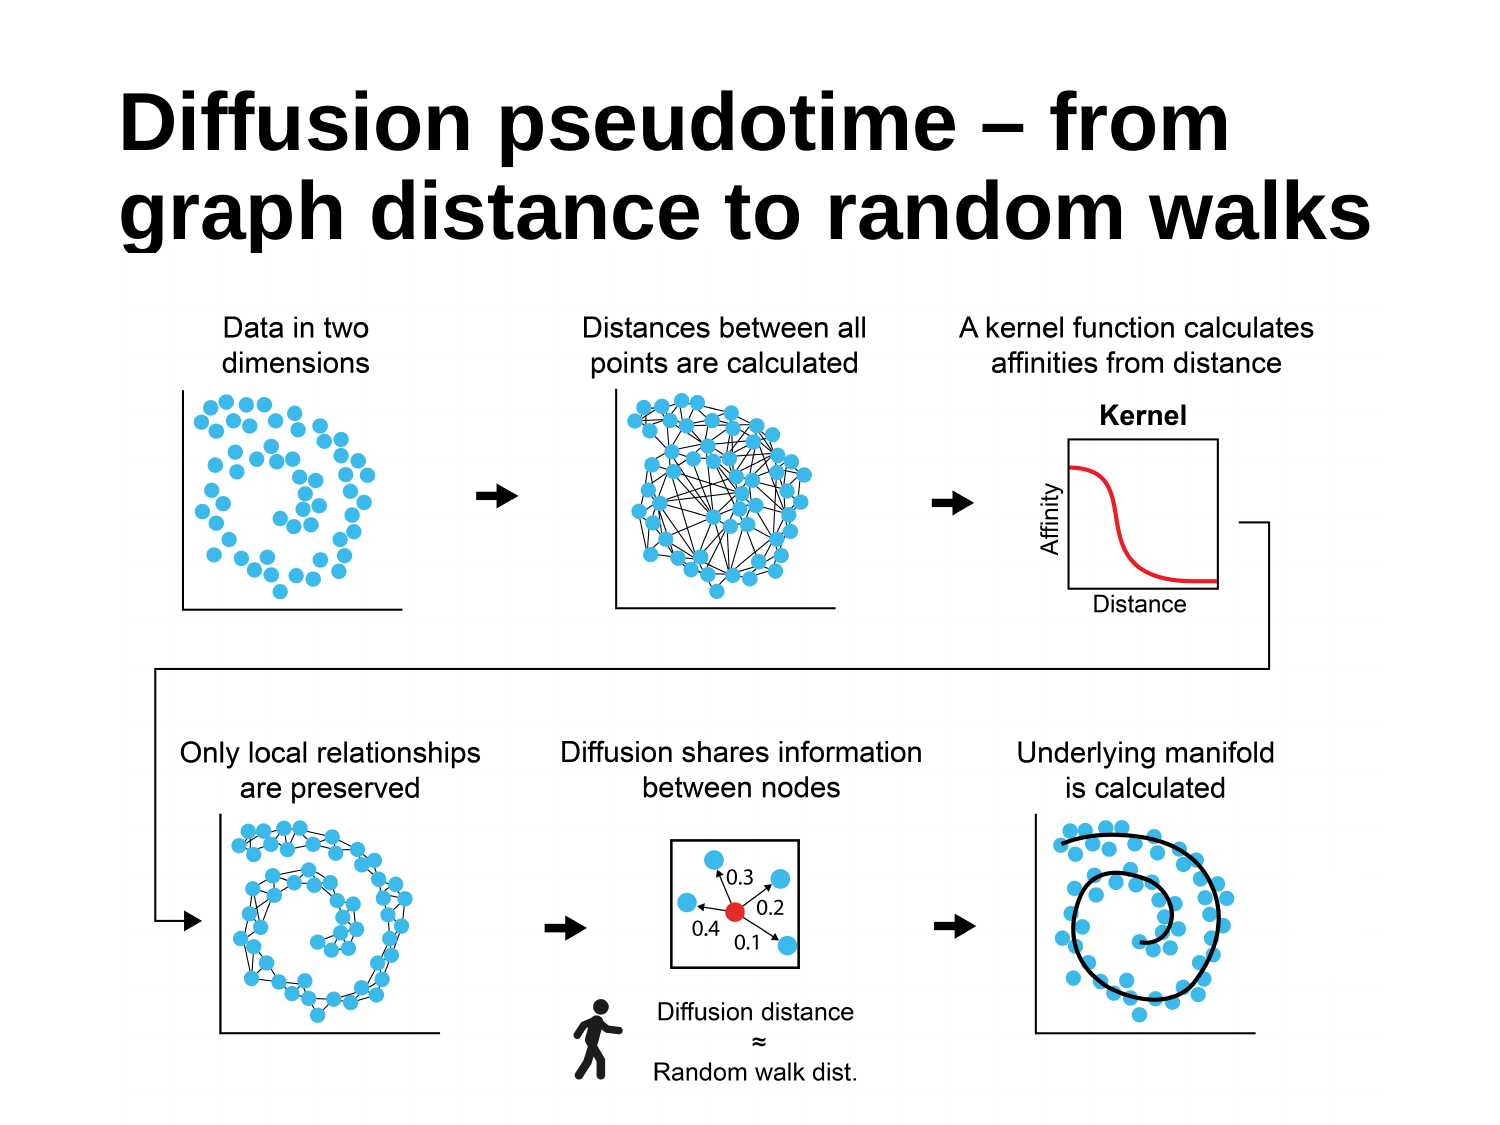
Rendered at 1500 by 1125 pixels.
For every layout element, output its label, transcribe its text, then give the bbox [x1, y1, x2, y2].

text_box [123, 253, 1377, 1125]
title Diffusion pseudotime – from graph distance to random walks [103, 59, 1397, 278]
